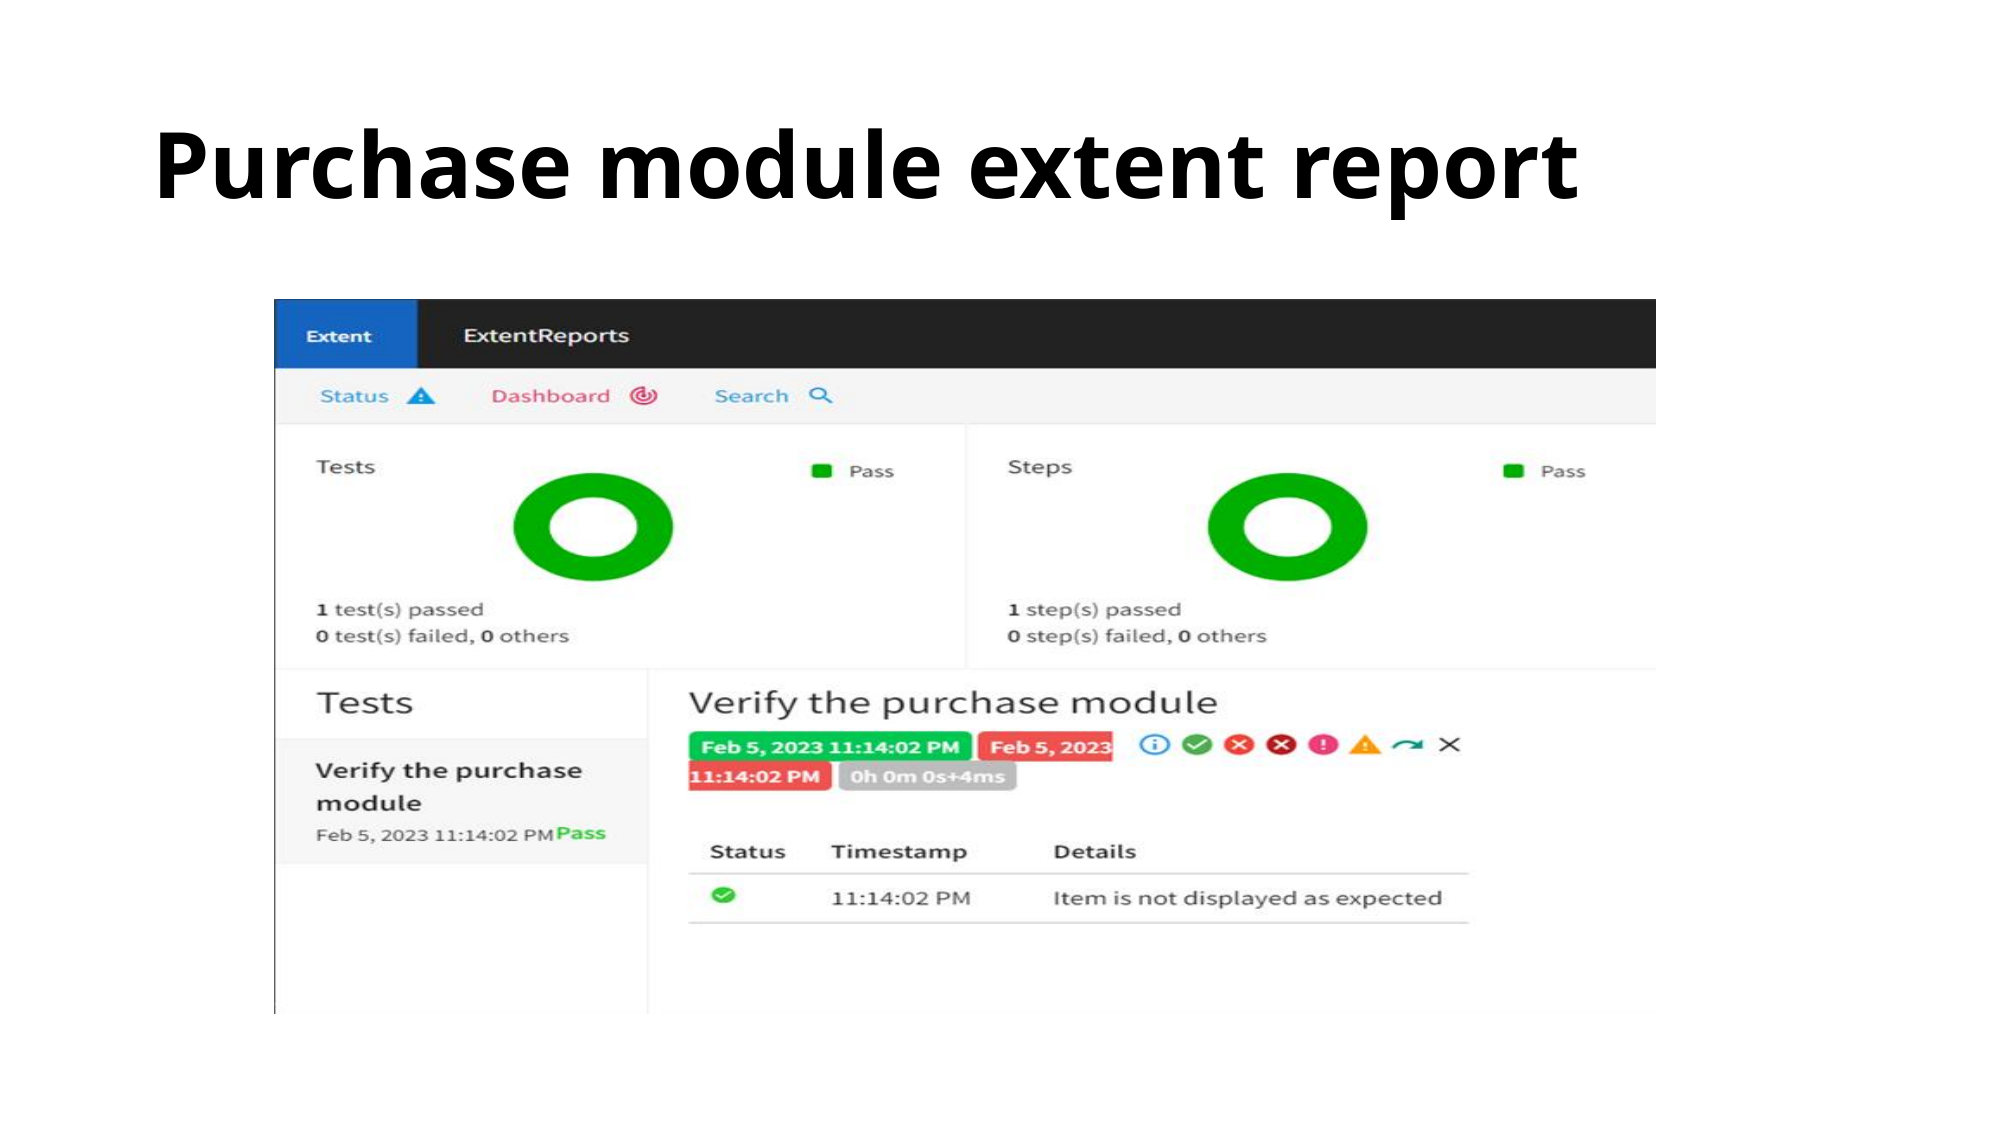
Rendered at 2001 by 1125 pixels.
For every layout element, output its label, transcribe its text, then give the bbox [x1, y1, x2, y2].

title Purchase module extent report [137, 59, 1863, 278]
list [274, 299, 1656, 1014]
